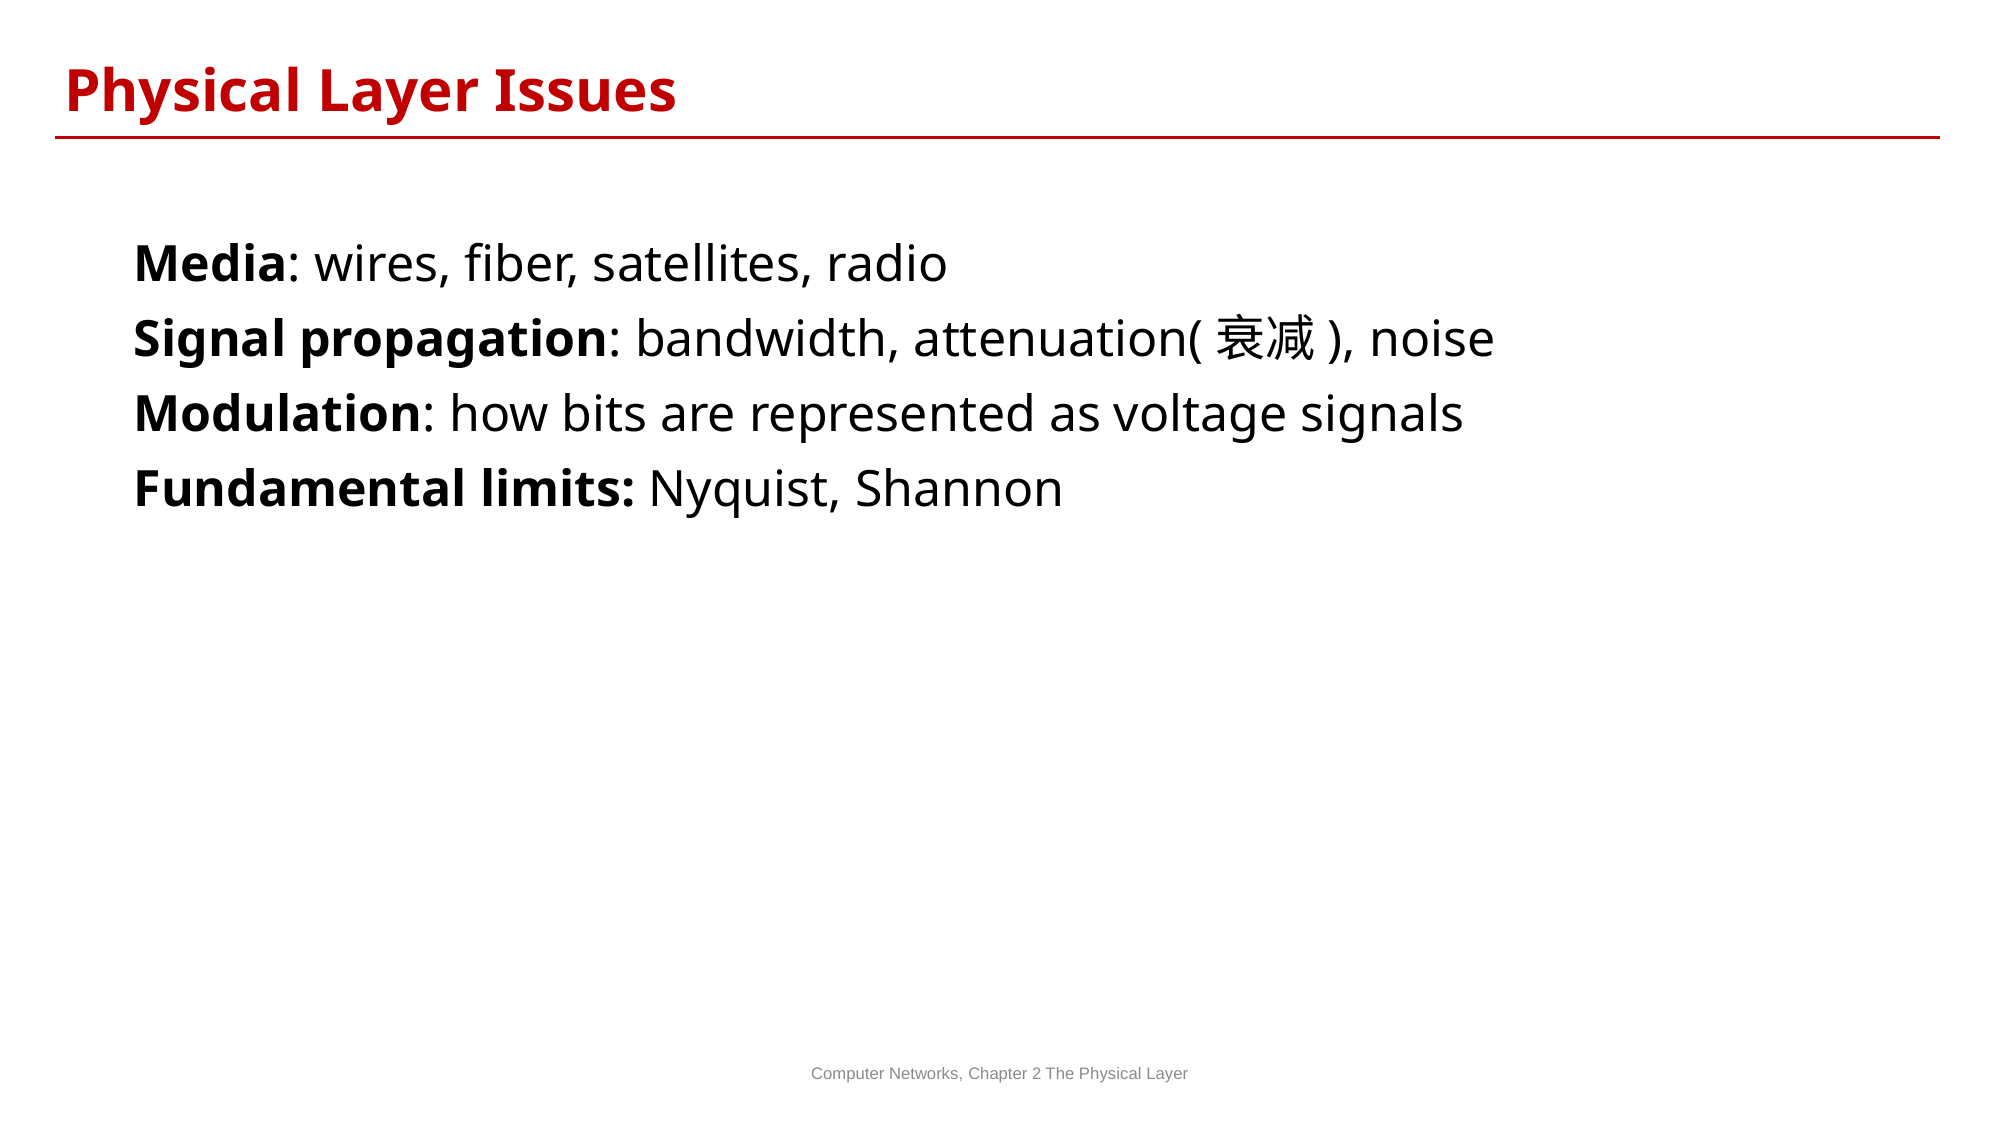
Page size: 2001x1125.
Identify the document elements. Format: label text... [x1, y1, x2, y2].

list Media: wires, fiber, satellites, radio Signal propagation: bandwidth, attenuation(衰减), noise Modulation: how bits are represented as voltage signals Fundamental limits: Nyquist, Shannon [118, 231, 1565, 757]
footer Computer Networks, Chapter 2 The Physical Layer [662, 1042, 1338, 1103]
text_box Physical Layer Issues [49, 45, 1972, 130]
